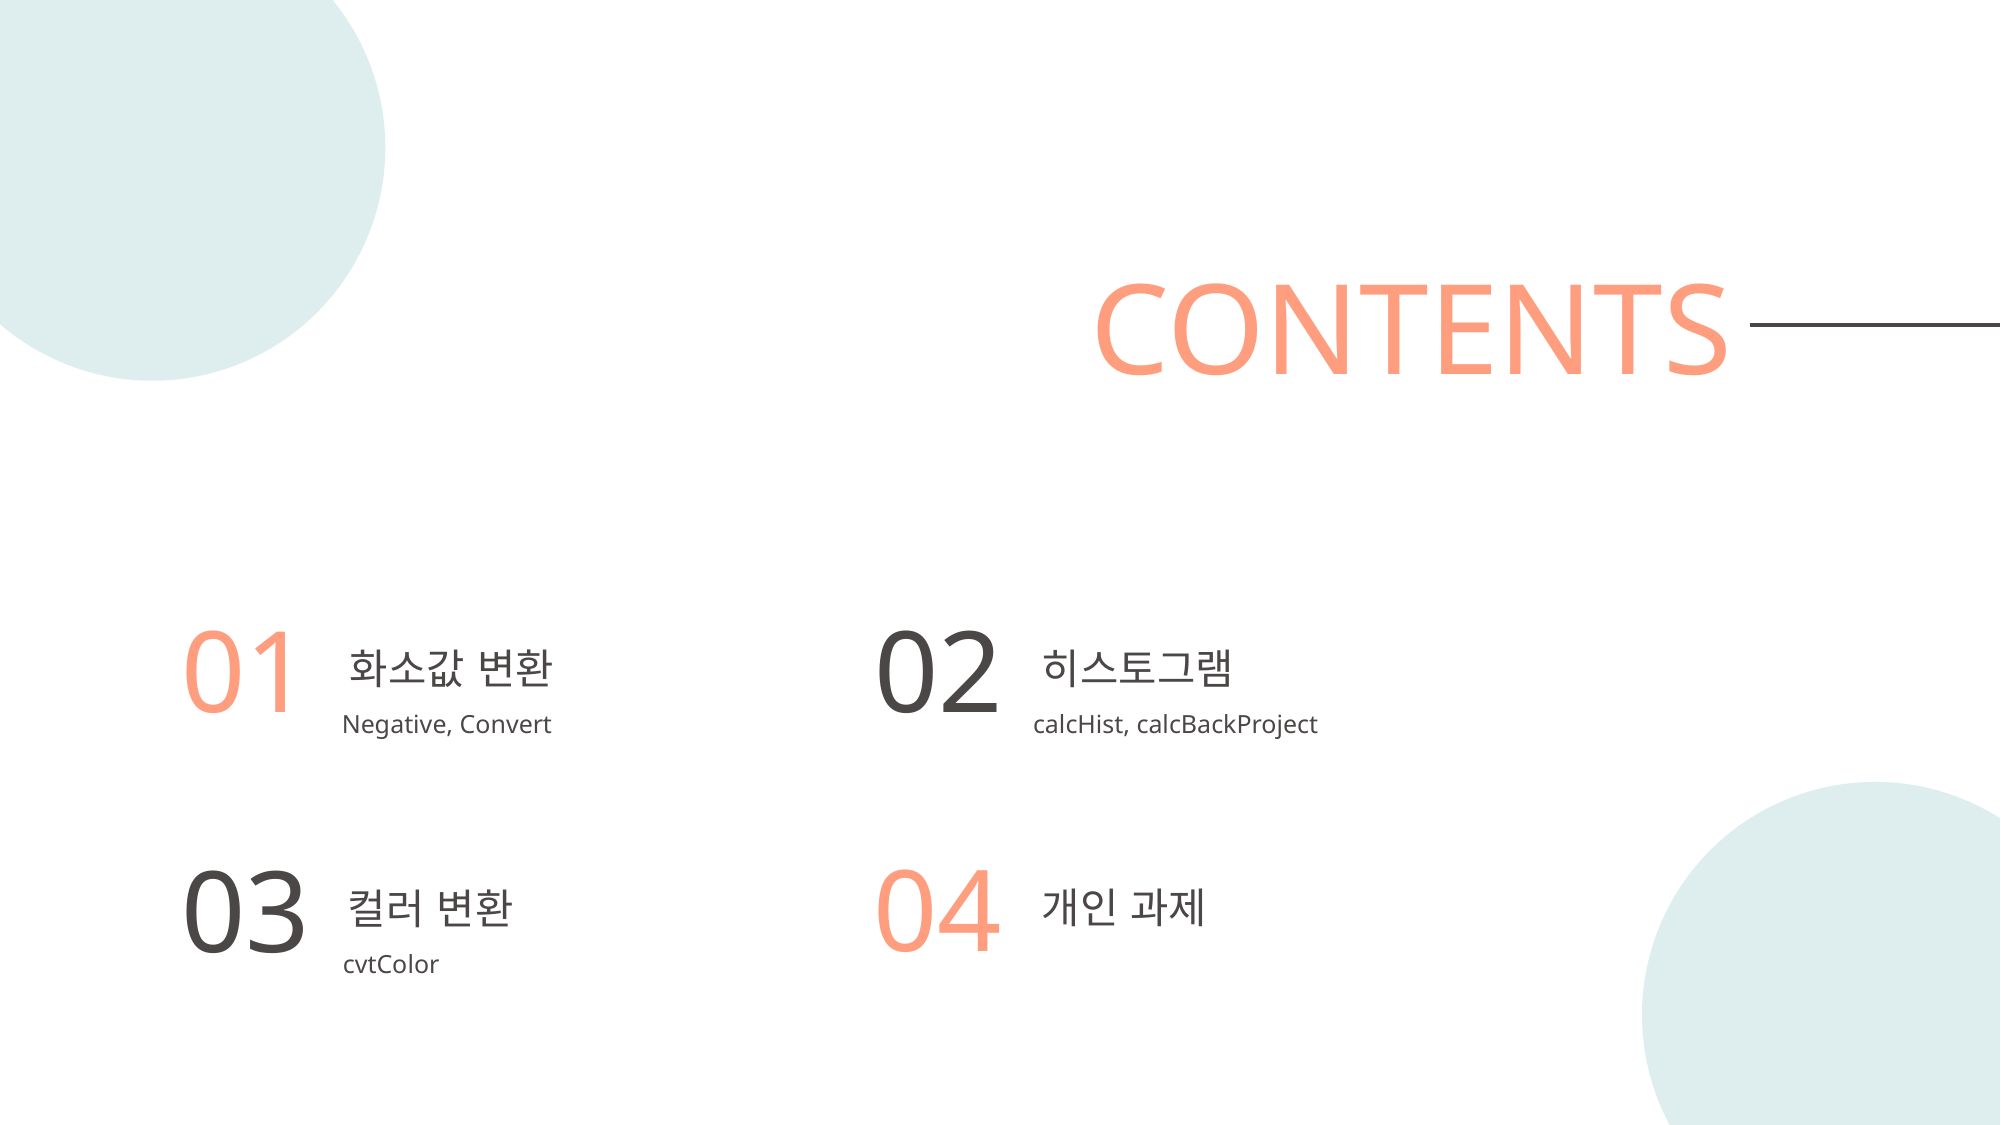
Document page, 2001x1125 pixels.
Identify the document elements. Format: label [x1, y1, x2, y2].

text_box [166, 592, 580, 748]
text_box [859, 831, 1232, 984]
text_box [0, 0, 2000, 1125]
text_box [166, 832, 538, 987]
text_box [859, 592, 1330, 748]
